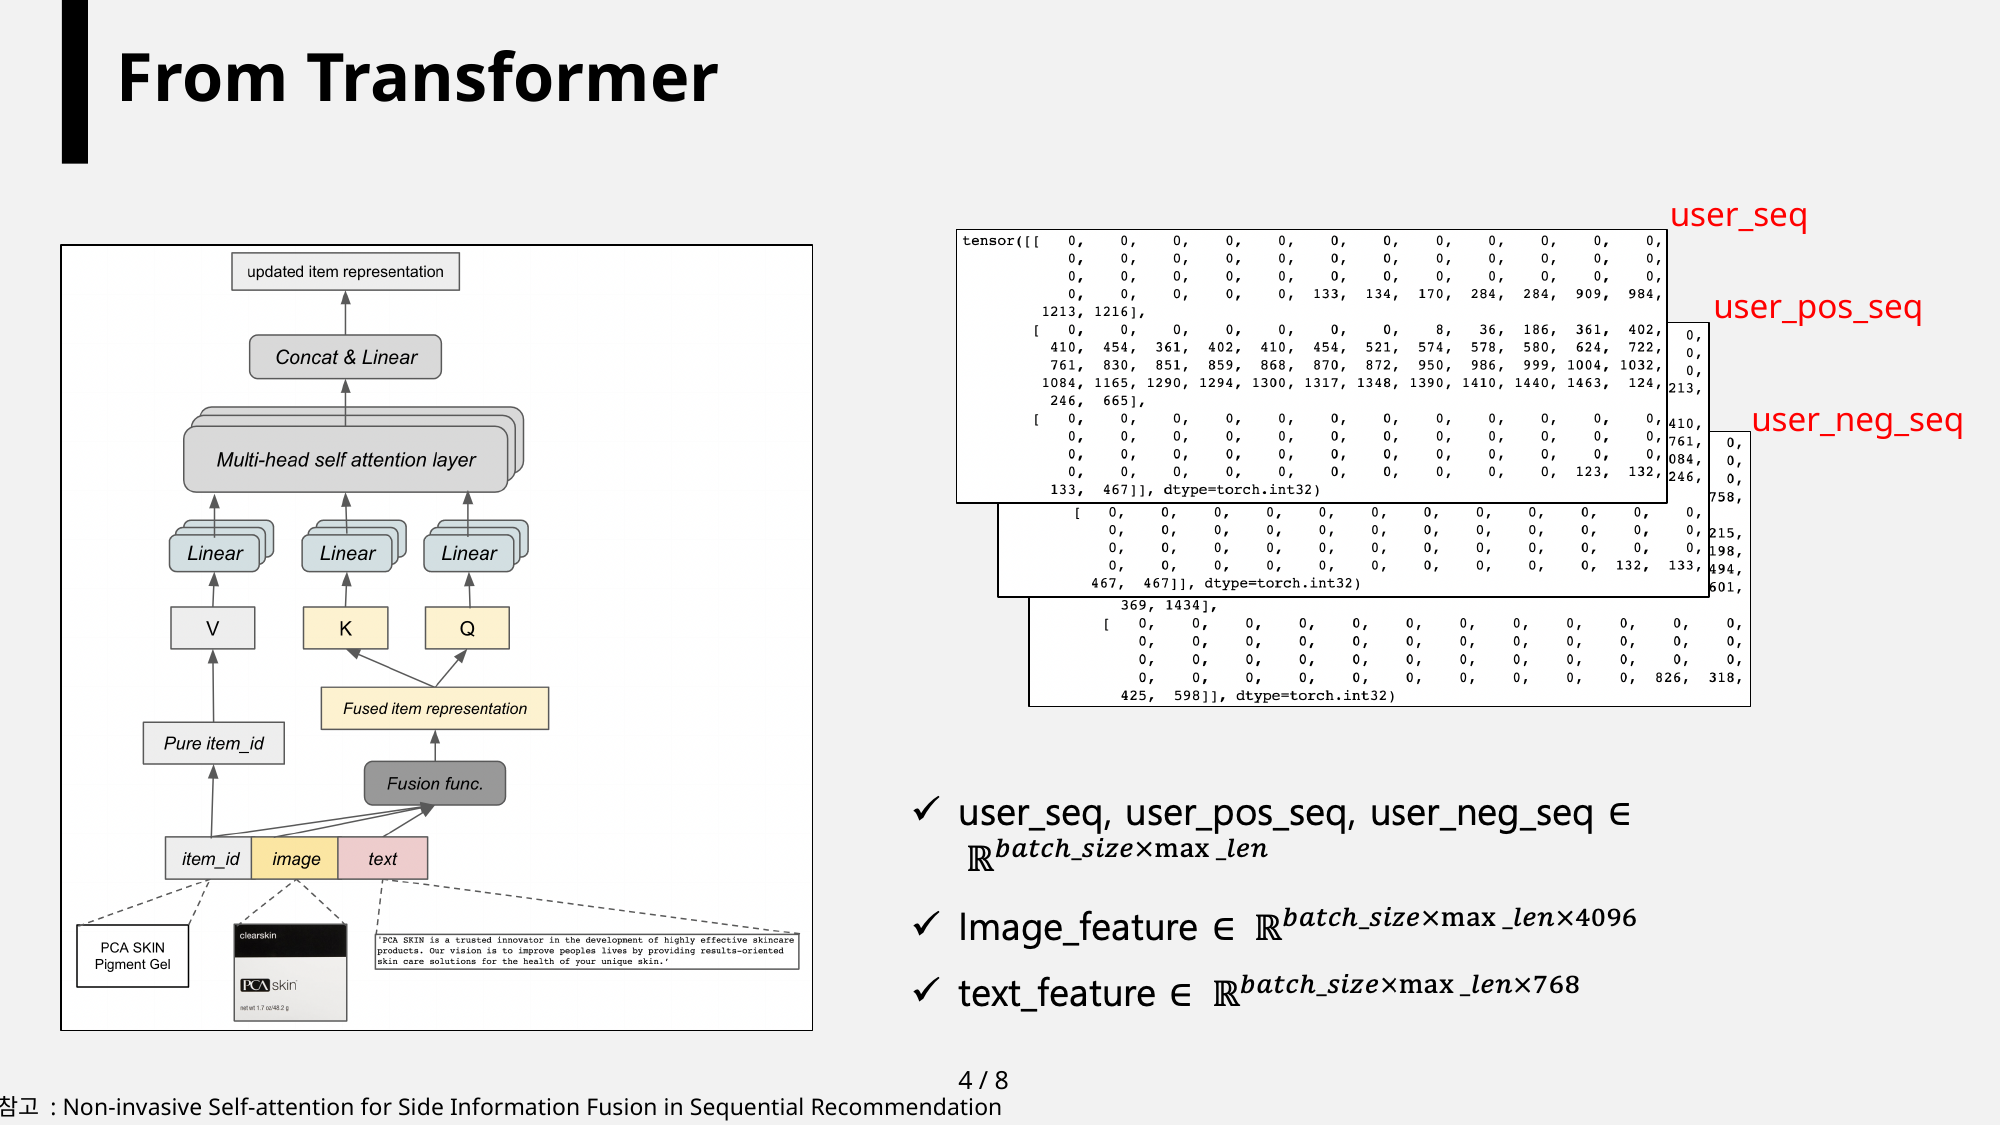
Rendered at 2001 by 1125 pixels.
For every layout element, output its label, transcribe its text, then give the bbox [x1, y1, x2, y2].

picture [61, 245, 813, 1030]
text_box [61, 0, 88, 164]
text_box From Transformer [101, 27, 1735, 123]
text_box [895, 780, 1895, 1025]
text_box 참고 : Non-invasive Self-attention for Side Information Fusion in Sequential Recommendation [0, 1085, 1022, 1125]
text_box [956, 185, 1991, 706]
